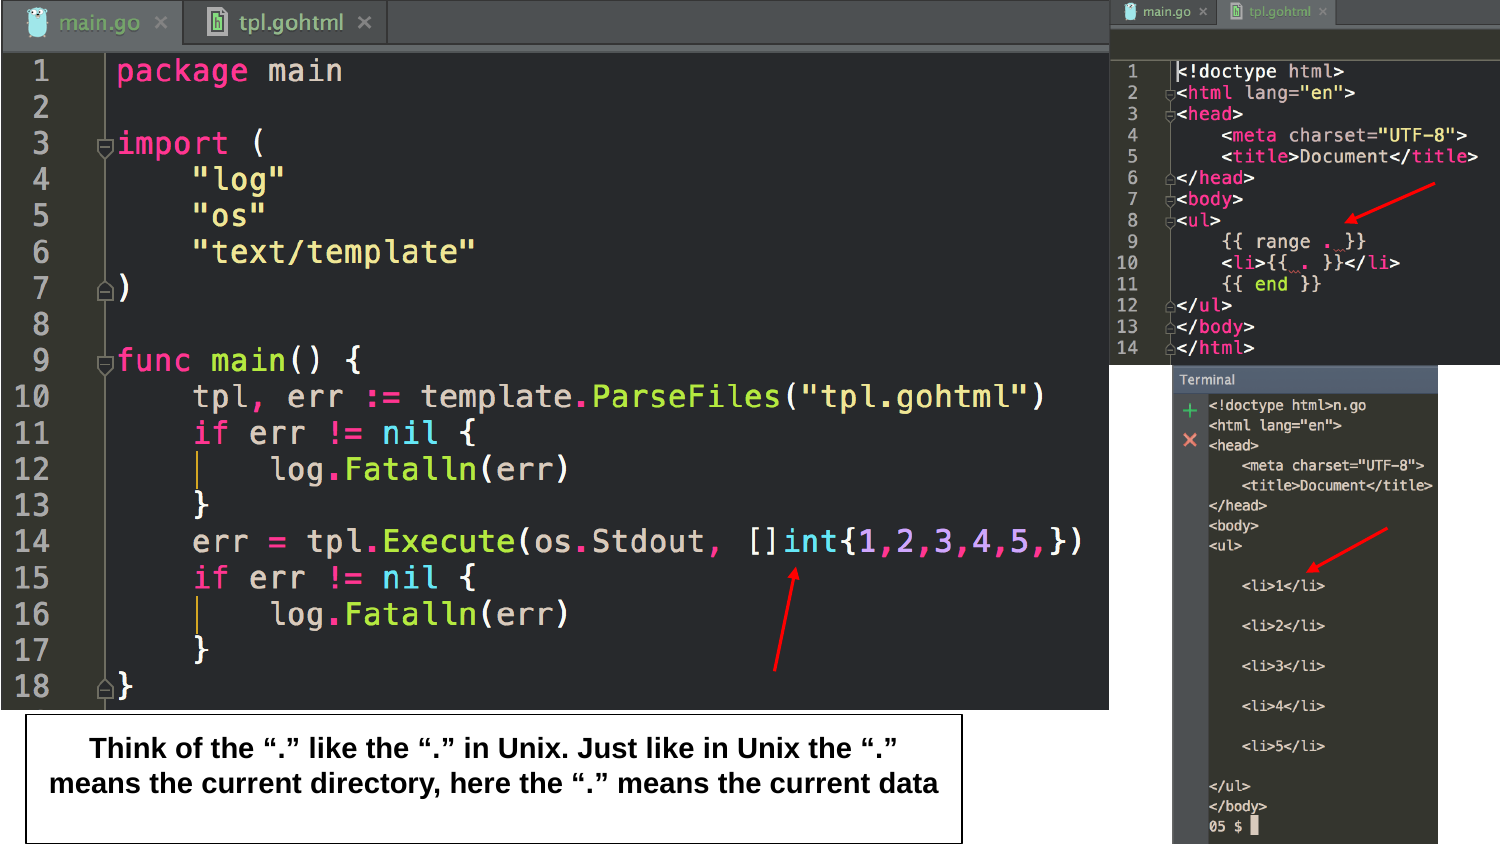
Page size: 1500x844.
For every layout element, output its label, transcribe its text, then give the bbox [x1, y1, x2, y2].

text_box Think of the “.” like the “.” in Unix. Just like in Unix the “.” means the current directory, here the “.” means the current data [26, 719, 963, 844]
picture [1, 0, 1500, 844]
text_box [1305, 527, 1388, 574]
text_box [1343, 182, 1436, 224]
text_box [774, 566, 797, 672]
